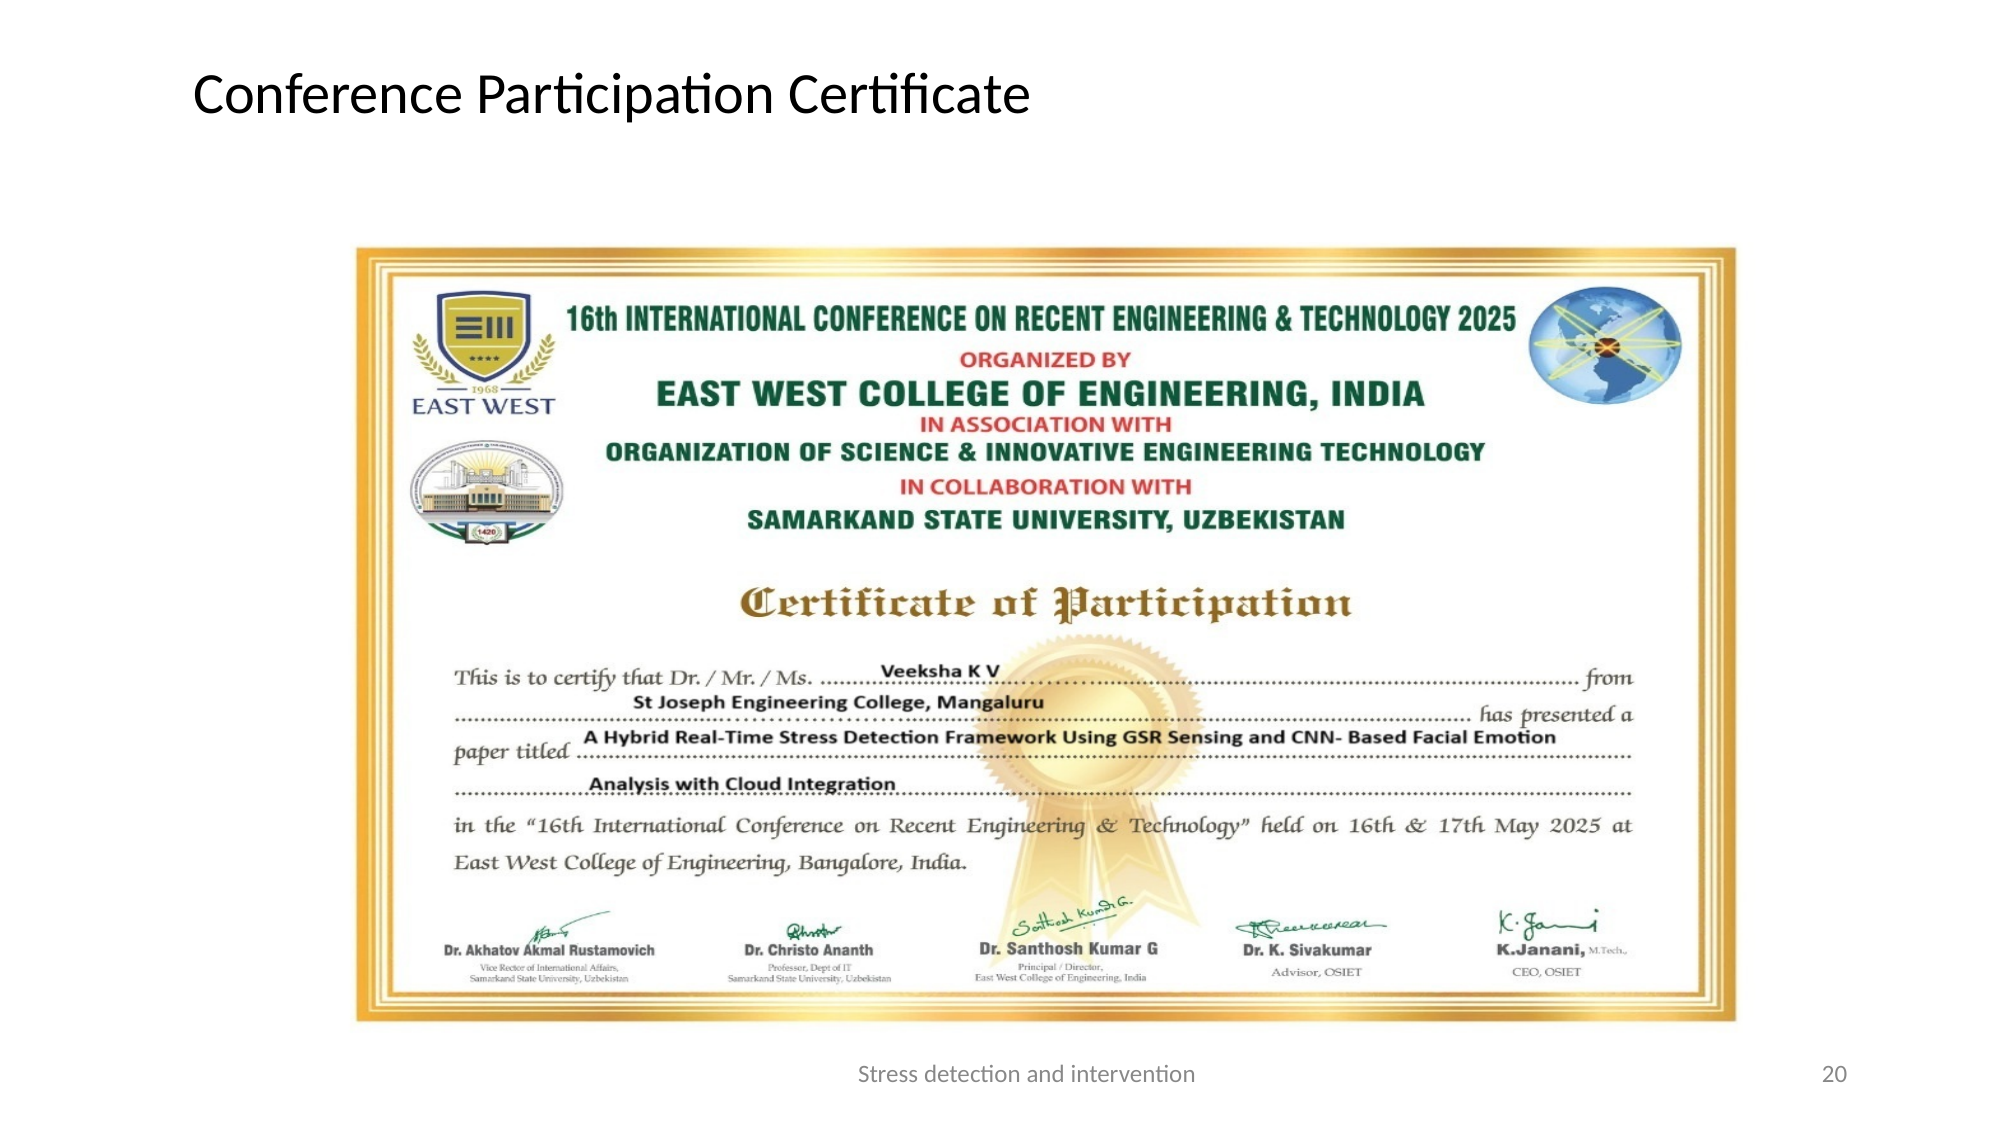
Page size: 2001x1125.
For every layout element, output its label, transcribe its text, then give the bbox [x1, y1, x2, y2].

picture [329, 226, 1763, 1043]
text_box Stress detection and intervention [781, 1052, 1274, 1103]
slide_number ‹#› [1412, 1042, 1863, 1103]
text_box Conference Participation Certificate [178, 40, 1863, 198]
